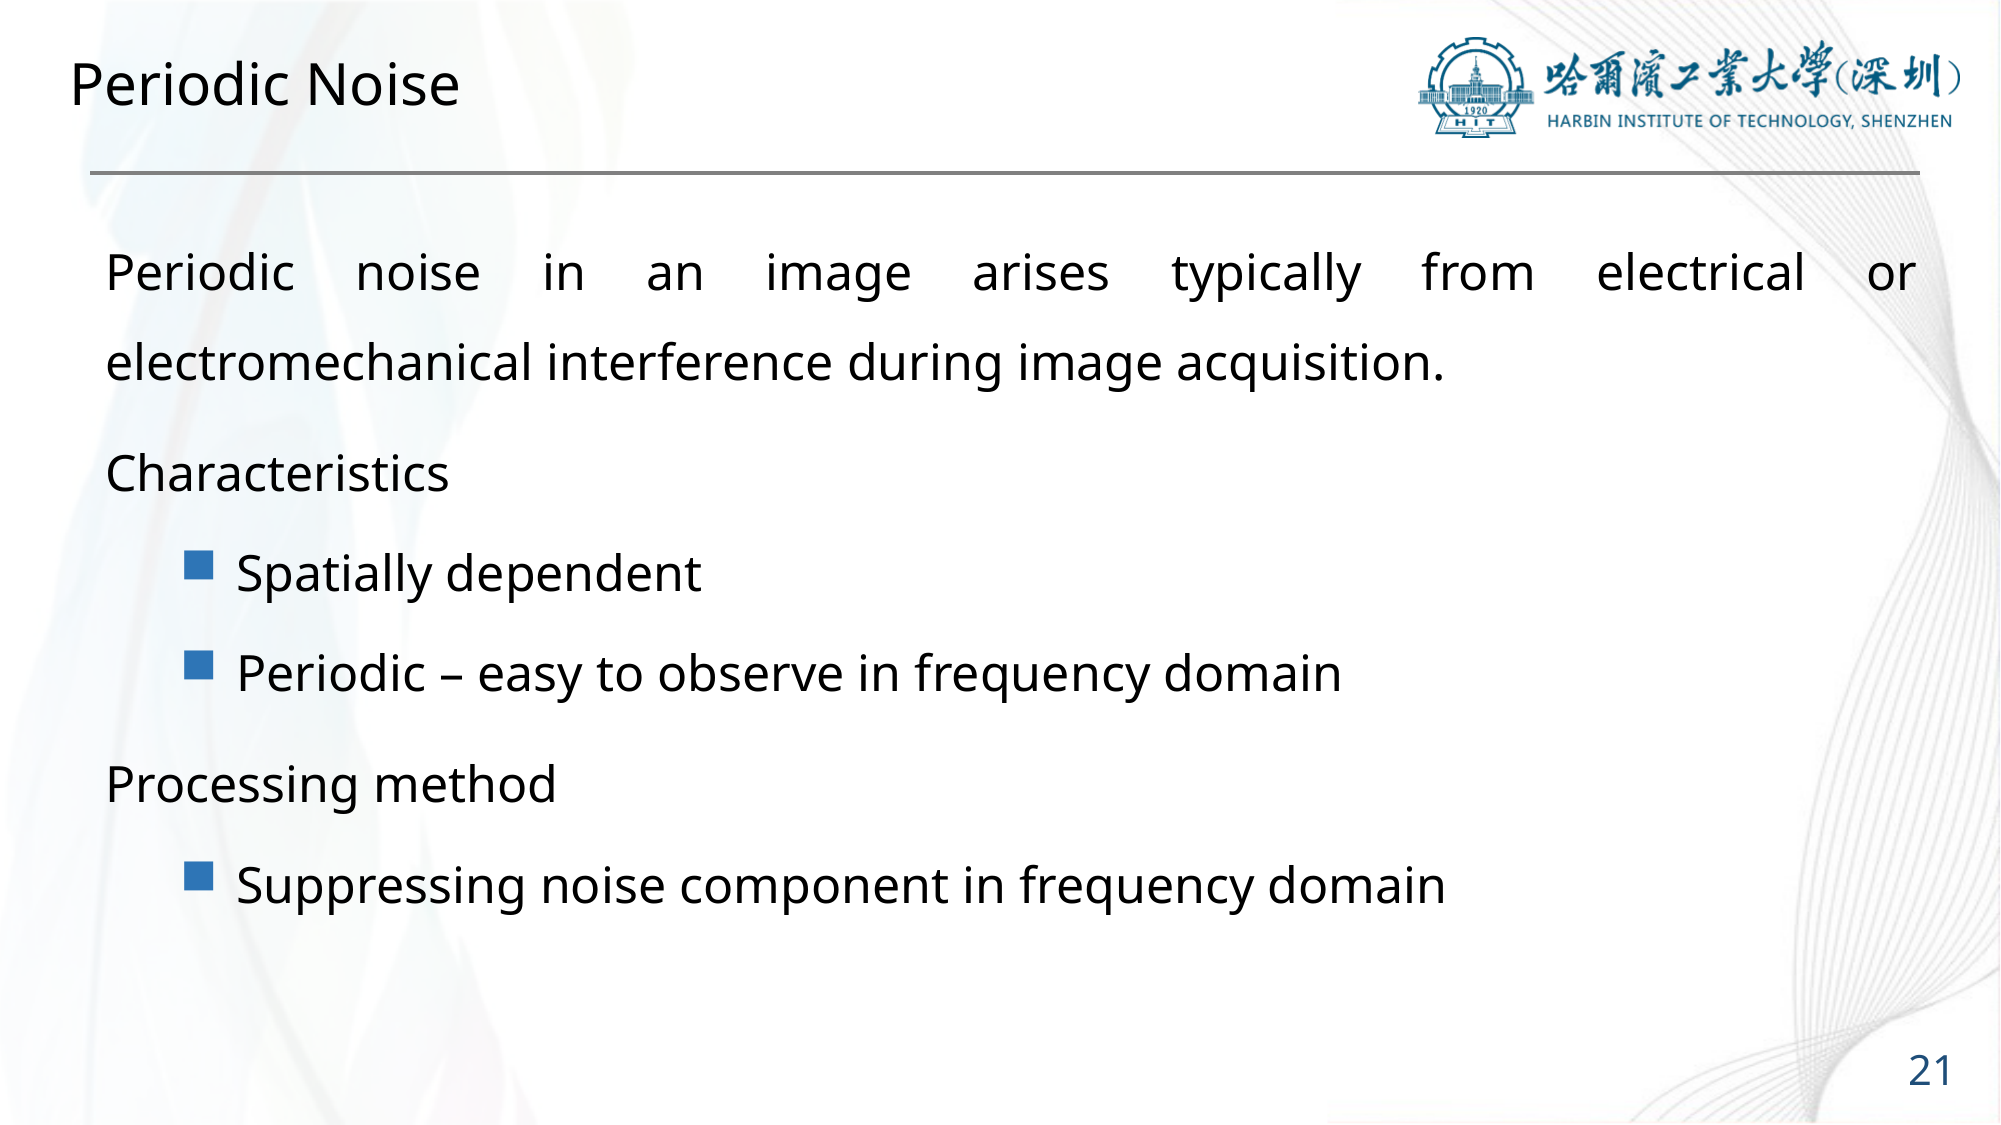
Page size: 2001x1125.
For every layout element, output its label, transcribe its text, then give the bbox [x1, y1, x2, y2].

title Periodic Noise [54, 0, 1385, 174]
list Periodic noise in an image arises typically from electrical or electromechanical interference during image acquisition. Characteristics Spatially dependent Periodic – easy to observe in frequency domain Processing method Suppressing noise component in frequency domain [90, 202, 1934, 987]
picture [0, 0, 2001, 1125]
slide_number 21 [1521, 1042, 1972, 1103]
